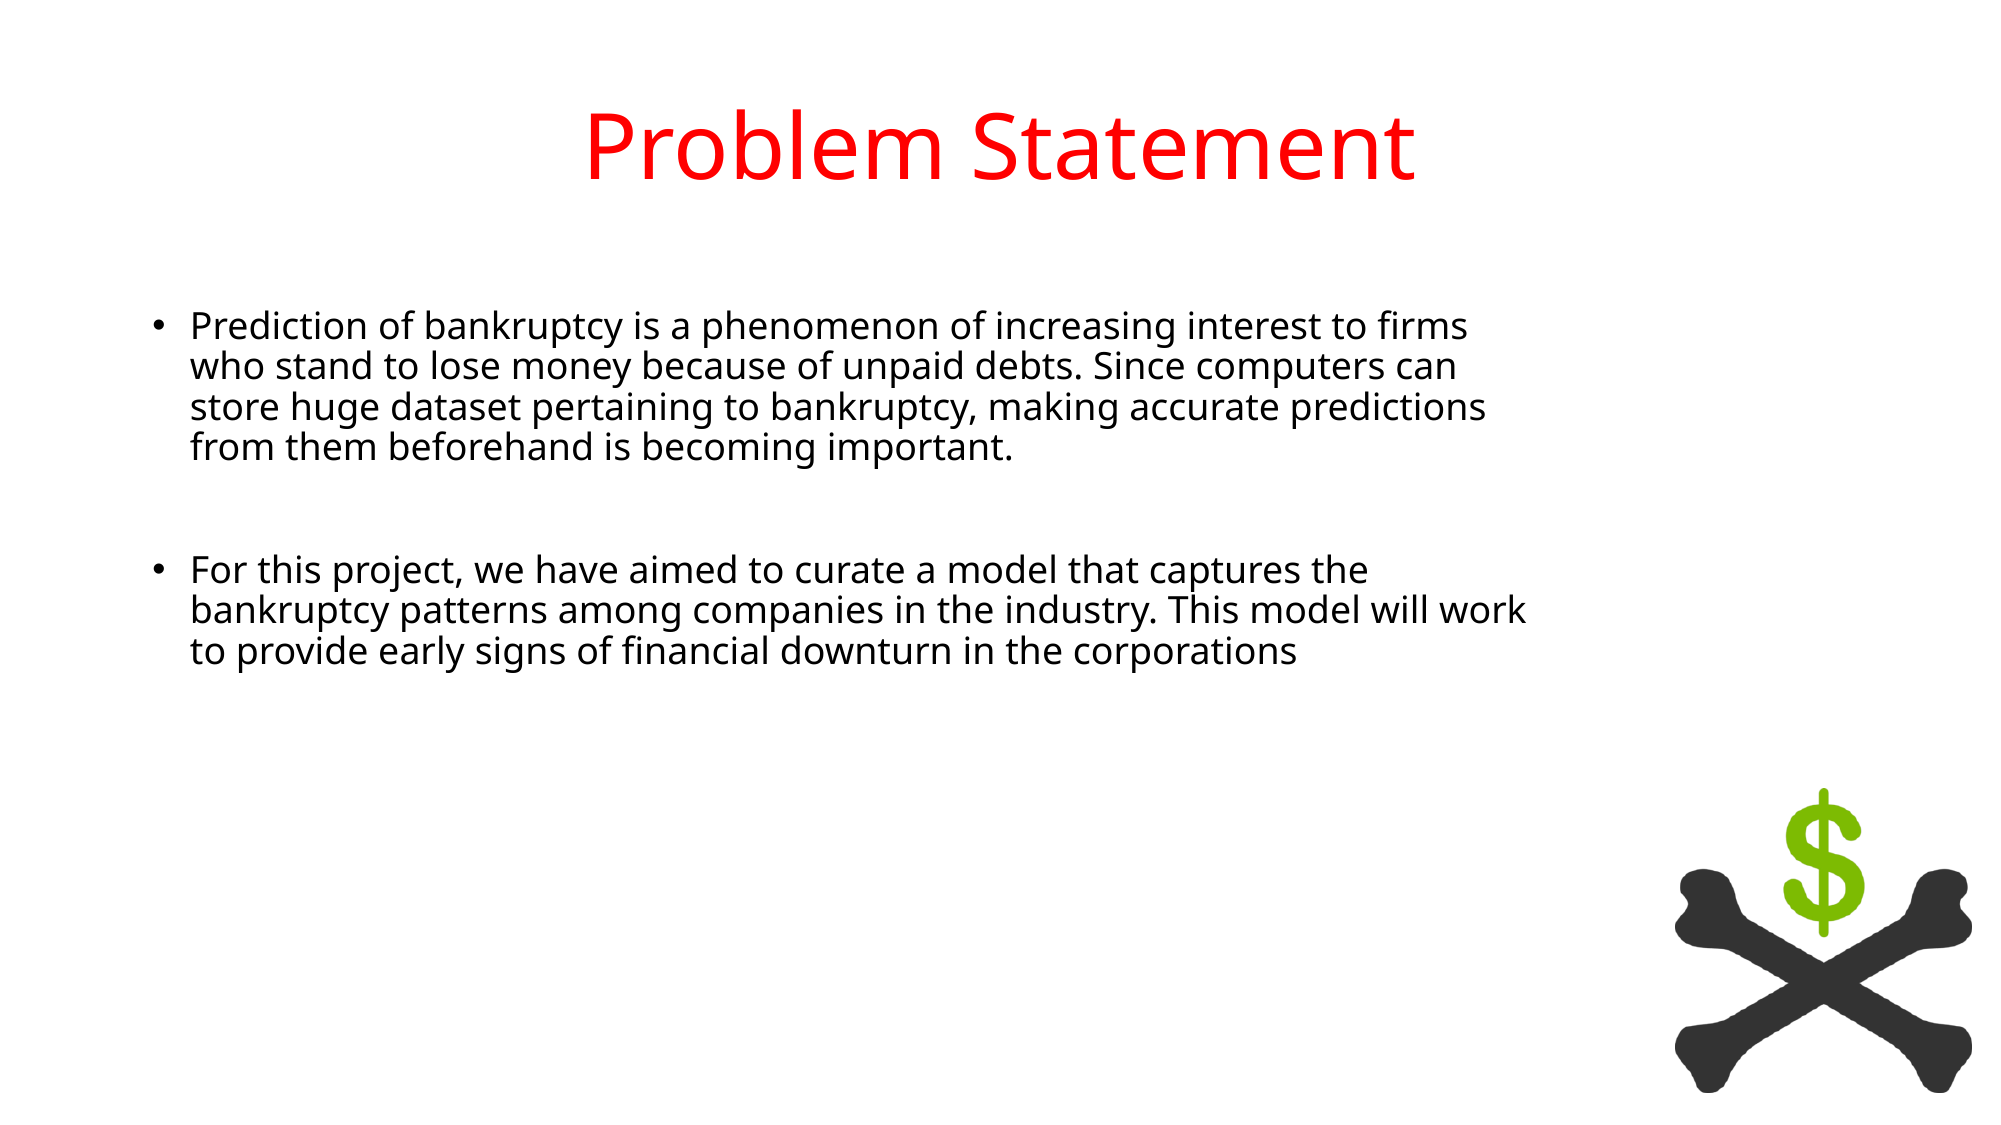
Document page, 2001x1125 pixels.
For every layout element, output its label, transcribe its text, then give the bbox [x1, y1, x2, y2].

title Problem Statement [137, 62, 1863, 237]
list Prediction of bankruptcy is a phenomenon of increasing interest to ﬁrms who stand to lose money because of unpaid debts. Since computers can store huge dataset pertaining to bankruptcy, making accurate predictions from them beforehand is becoming important. For this project, we have aimed to curate a model that captures the bankruptcy patterns among companies in the industry. This model will work to provide early signs of ﬁnancial downturn in the corporations [137, 299, 1570, 705]
picture [1675, 788, 1972, 1094]
